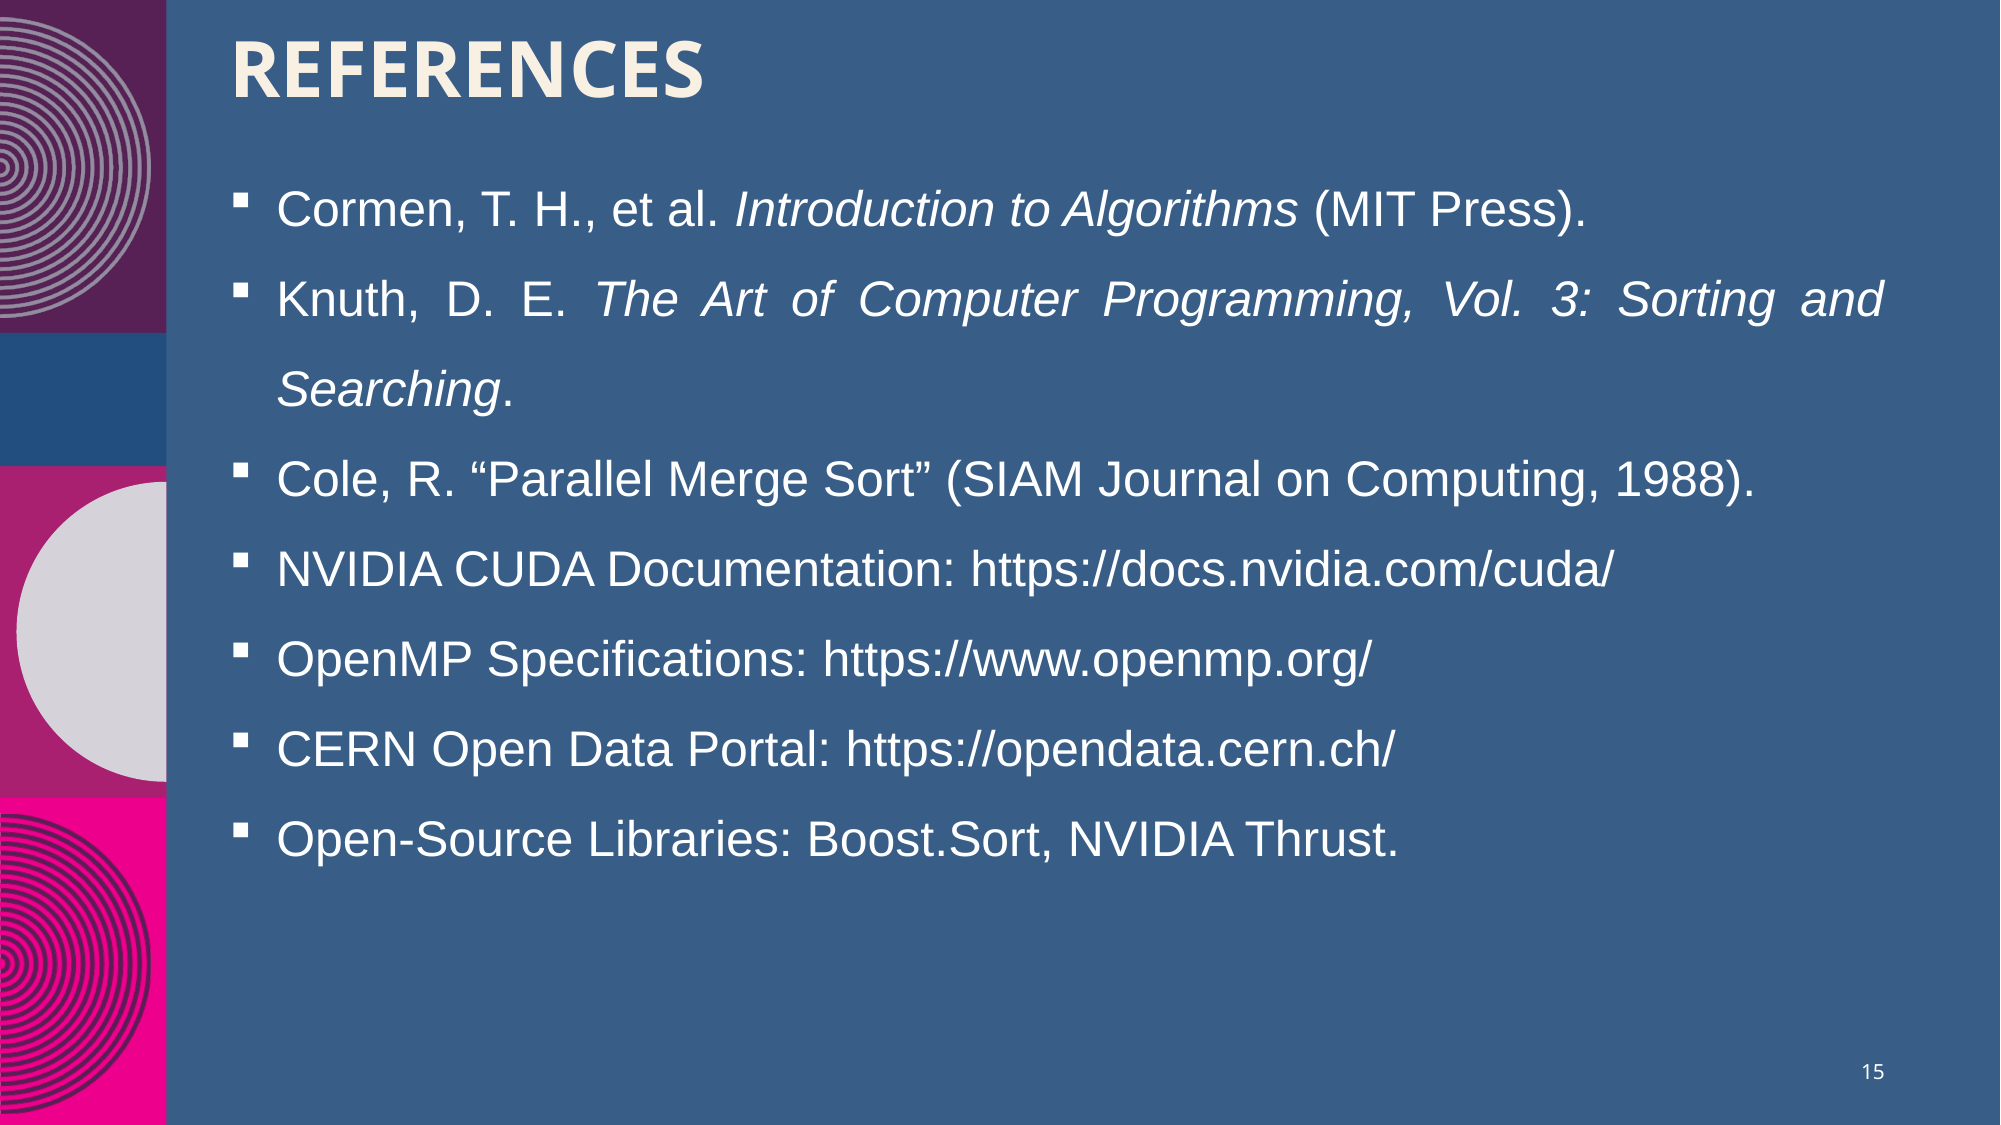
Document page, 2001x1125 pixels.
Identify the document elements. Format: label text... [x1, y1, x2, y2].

text_box Cormen, T. H., et al. Introduction to Algorithms (MIT Press). Knuth, D. E. The Art of Computer Programming, Vol. 3: Sorting and Searching. Cole, R. “Parallel Merge Sort” (SIAM Journal on Computing, 1988). NVIDIA CUDA Documentation: https://docs.nvidia.com/cuda/ OpenMP Specifications: https://www.openmp.org/ CERN Open Data Portal: https://opendata.cern.ch/ Open-Source Libraries: Boost.Sort, NVIDIA Thrust. [214, 138, 1900, 874]
picture [1, 814, 150, 1114]
title References [214, 22, 1863, 122]
picture [1, 18, 151, 318]
slide_number 15 [1824, 1042, 1900, 1103]
